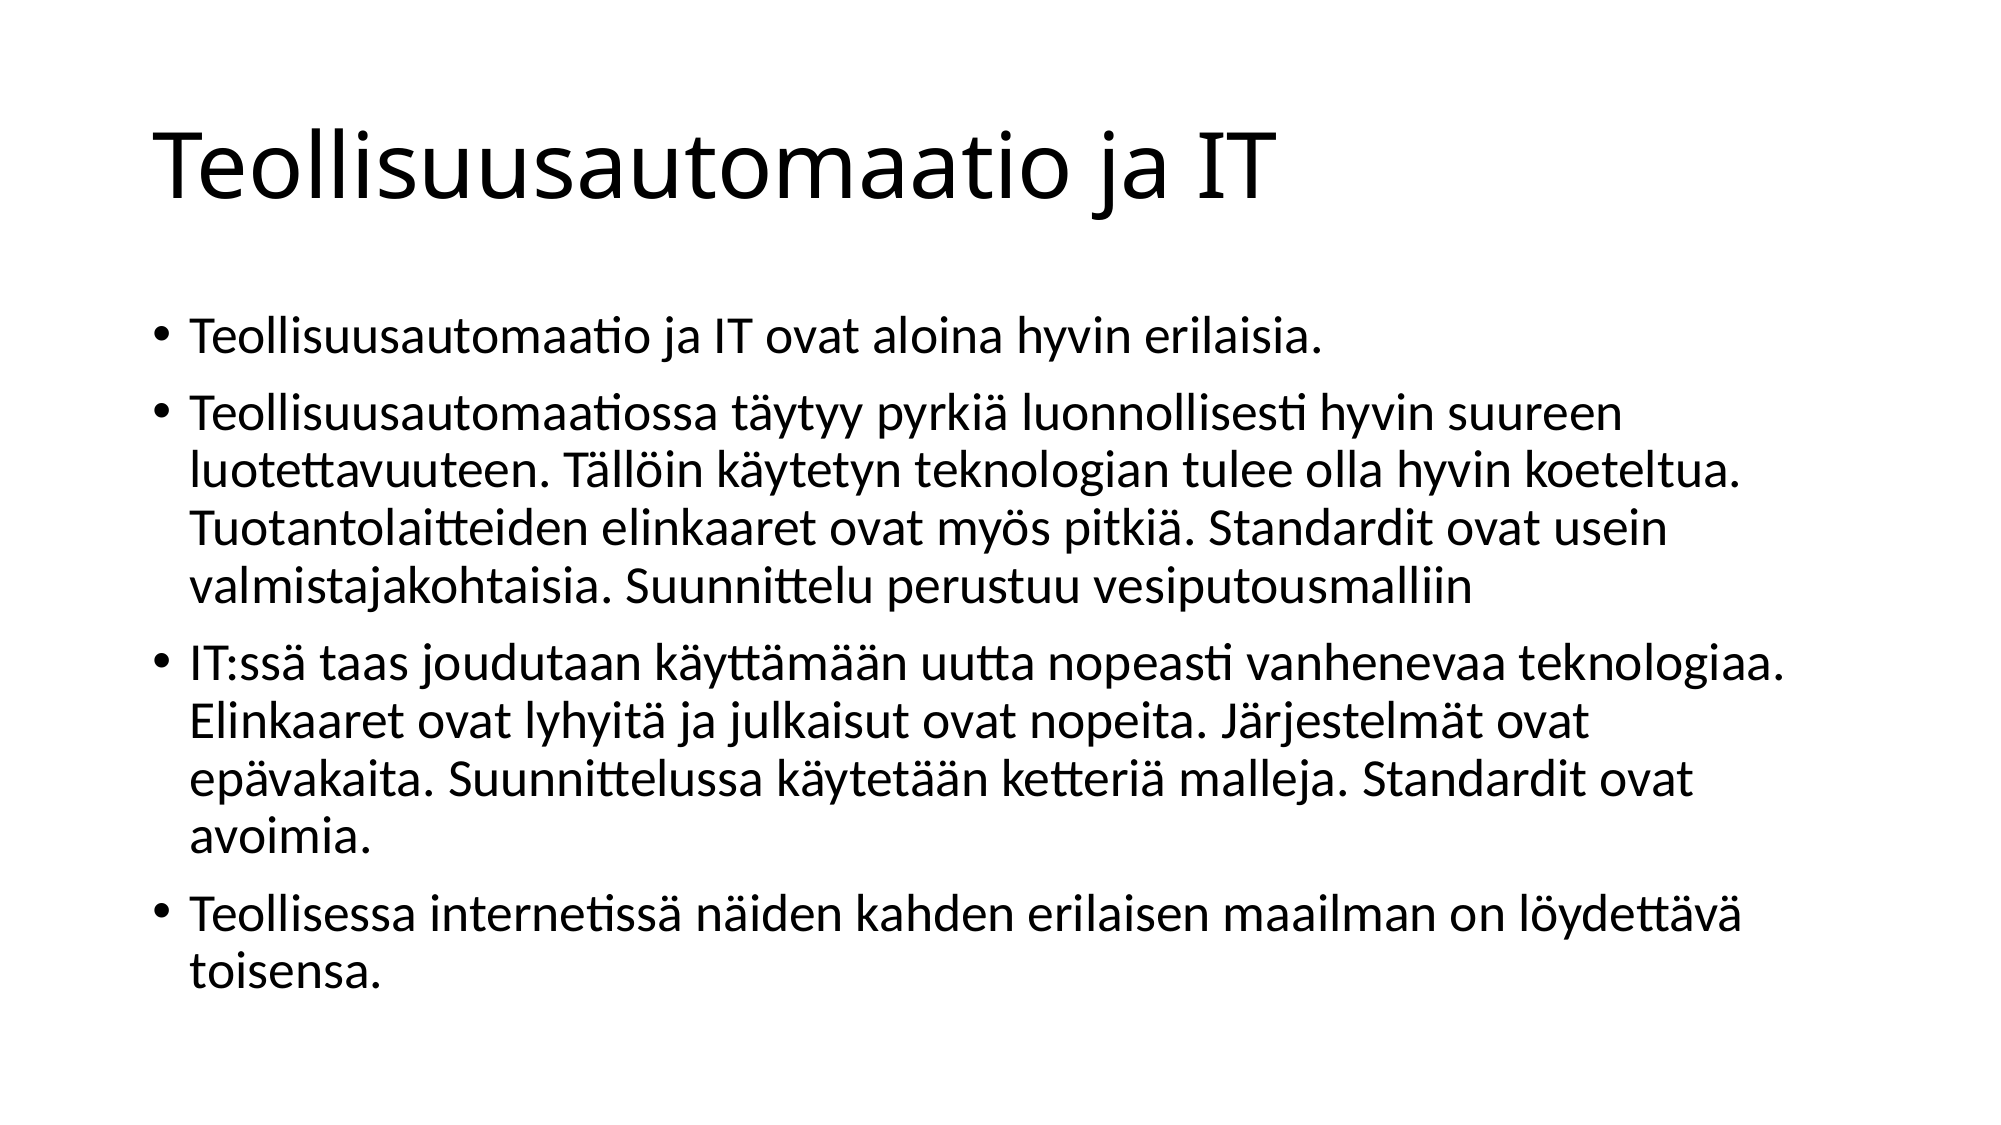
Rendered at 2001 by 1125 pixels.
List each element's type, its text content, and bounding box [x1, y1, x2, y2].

title Teollisuusautomaatio ja IT [137, 59, 1863, 278]
list Teollisuusautomaatio ja IT ovat aloina hyvin erilaisia. Teollisuusautomaatiossa täytyy pyrkiä luonnollisesti hyvin suureen luotettavuuteen. Tällöin käytetyn teknologian tulee olla hyvin koeteltua. Tuotantolaitteiden elinkaaret ovat myös pitkiä. Standardit ovat usein valmistajakohtaisia. Suunnittelu perustuu vesiputousmalliin IT:ssä taas joudutaan käyttämään uutta nopeasti vanhenevaa teknologiaa. Elinkaaret ovat lyhyitä ja julkaisut ovat nopeita. Järjestelmät ovat epävakaita. Suunnittelussa käytetään ketteriä malleja. Standardit ovat avoimia. Teollisessa internetissä näiden kahden erilaisen maailman on löydettävä toisensa. [137, 299, 1863, 1014]
